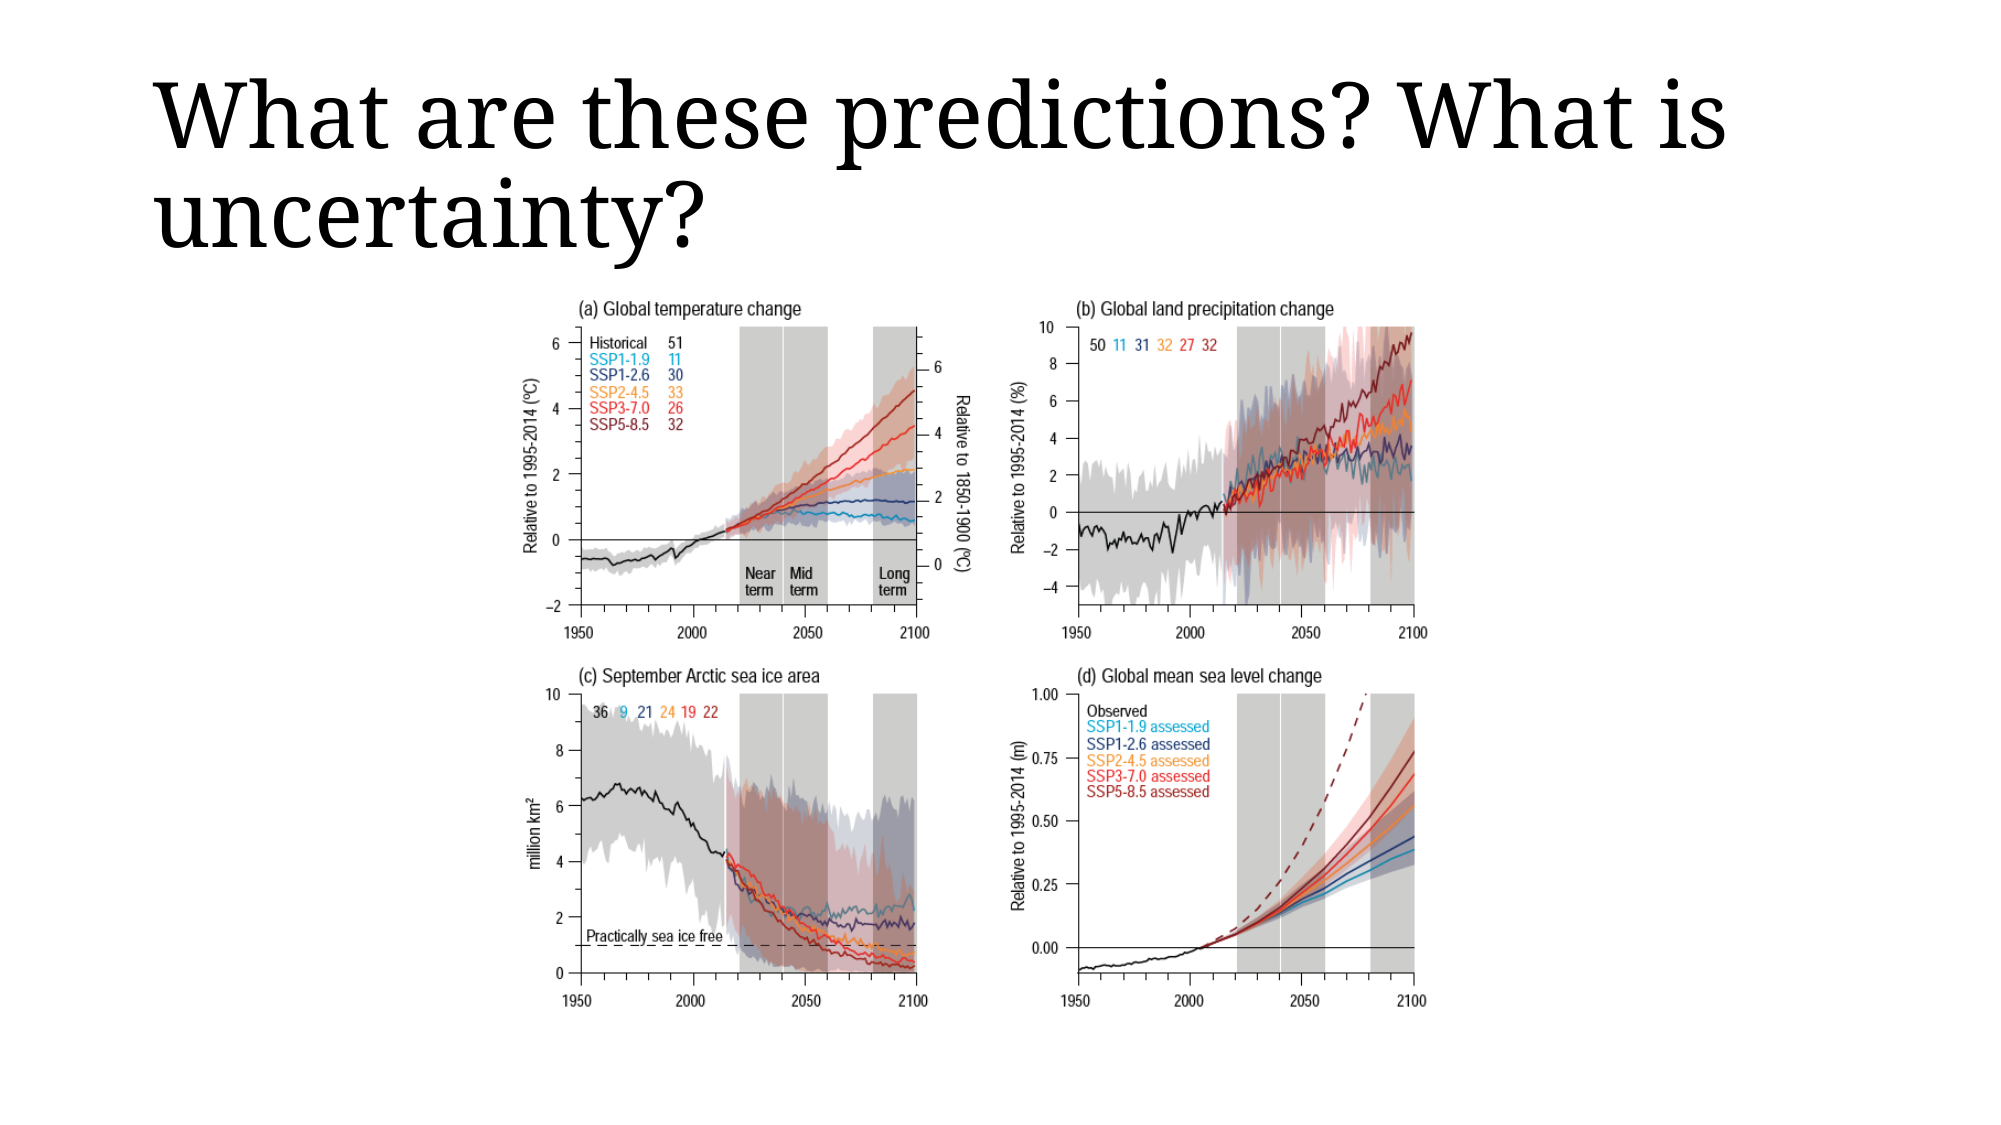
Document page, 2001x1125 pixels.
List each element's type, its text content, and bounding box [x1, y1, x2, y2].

title What are these predictions? What is uncertainty? [137, 59, 1863, 278]
picture [476, 277, 1451, 1021]
